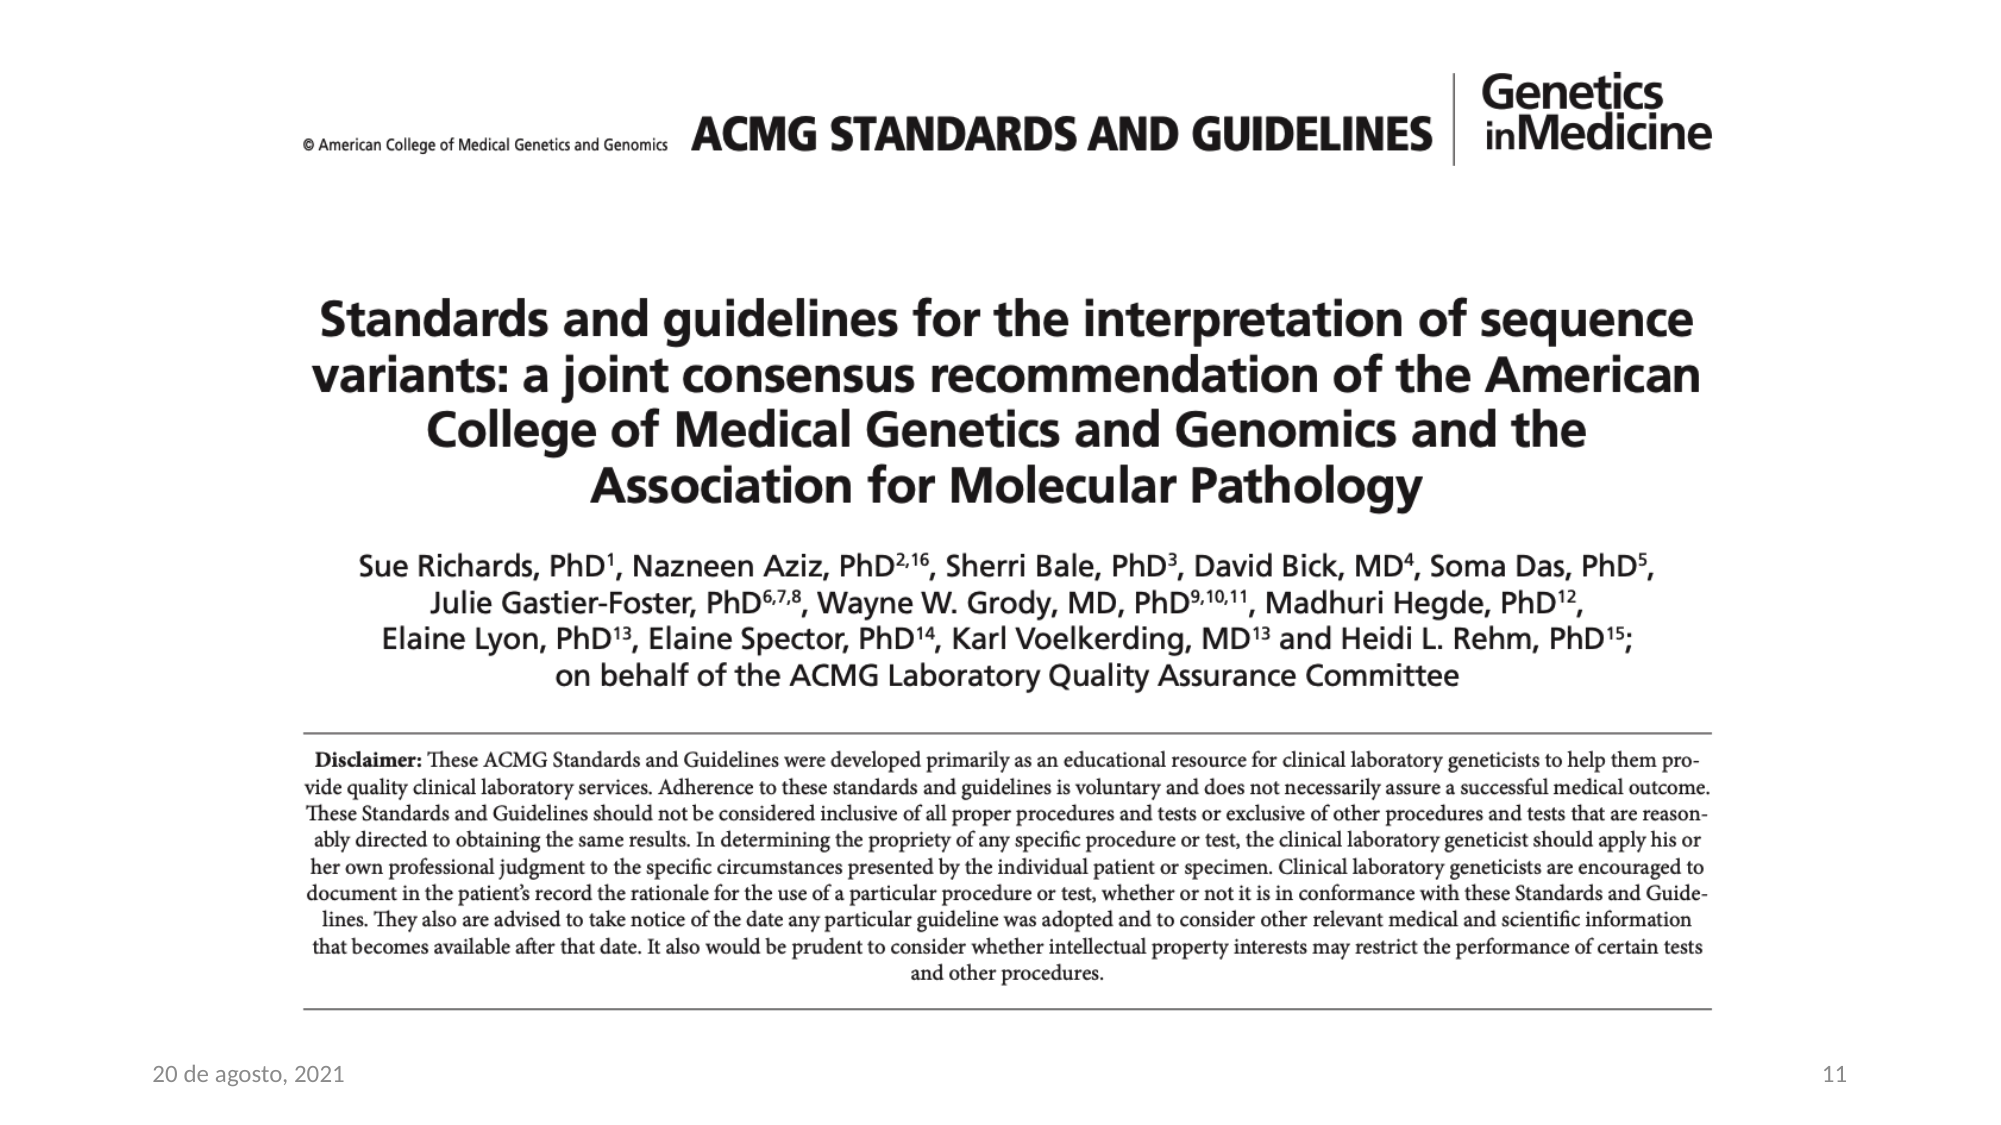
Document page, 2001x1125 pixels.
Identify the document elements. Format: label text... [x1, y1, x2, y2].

picture [244, 22, 1756, 1043]
slide_number 11 [1412, 1042, 1863, 1103]
slide_number 20 de agosto, 2021 [137, 1042, 588, 1103]
